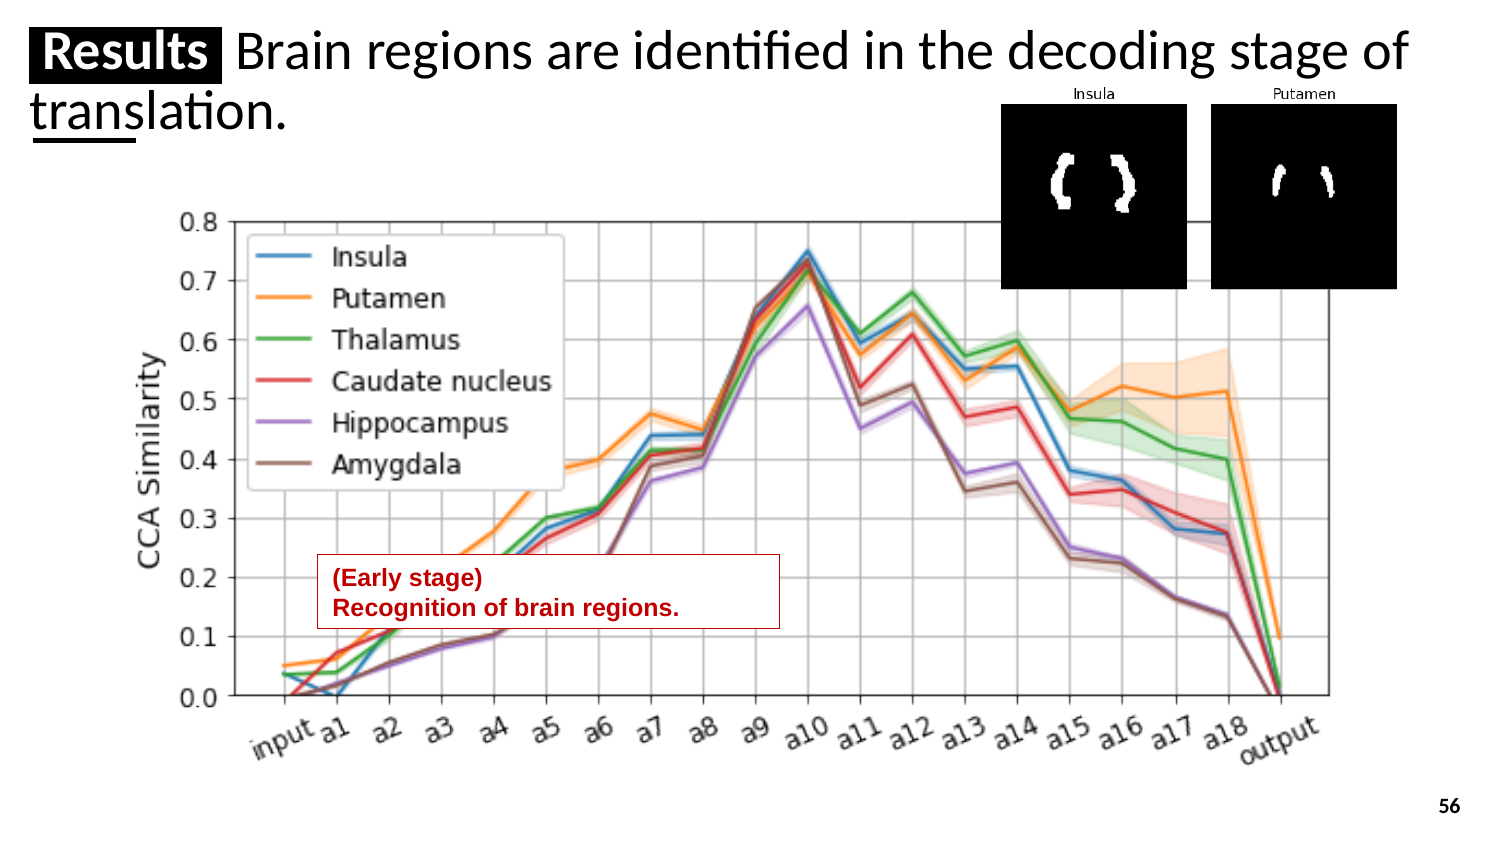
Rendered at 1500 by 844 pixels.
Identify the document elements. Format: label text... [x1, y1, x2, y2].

title Results Brain regions are identified in the decoding stage of translation. [18, 0, 1500, 164]
slide_number 56 [1134, 782, 1472, 827]
picture [123, 81, 1402, 789]
